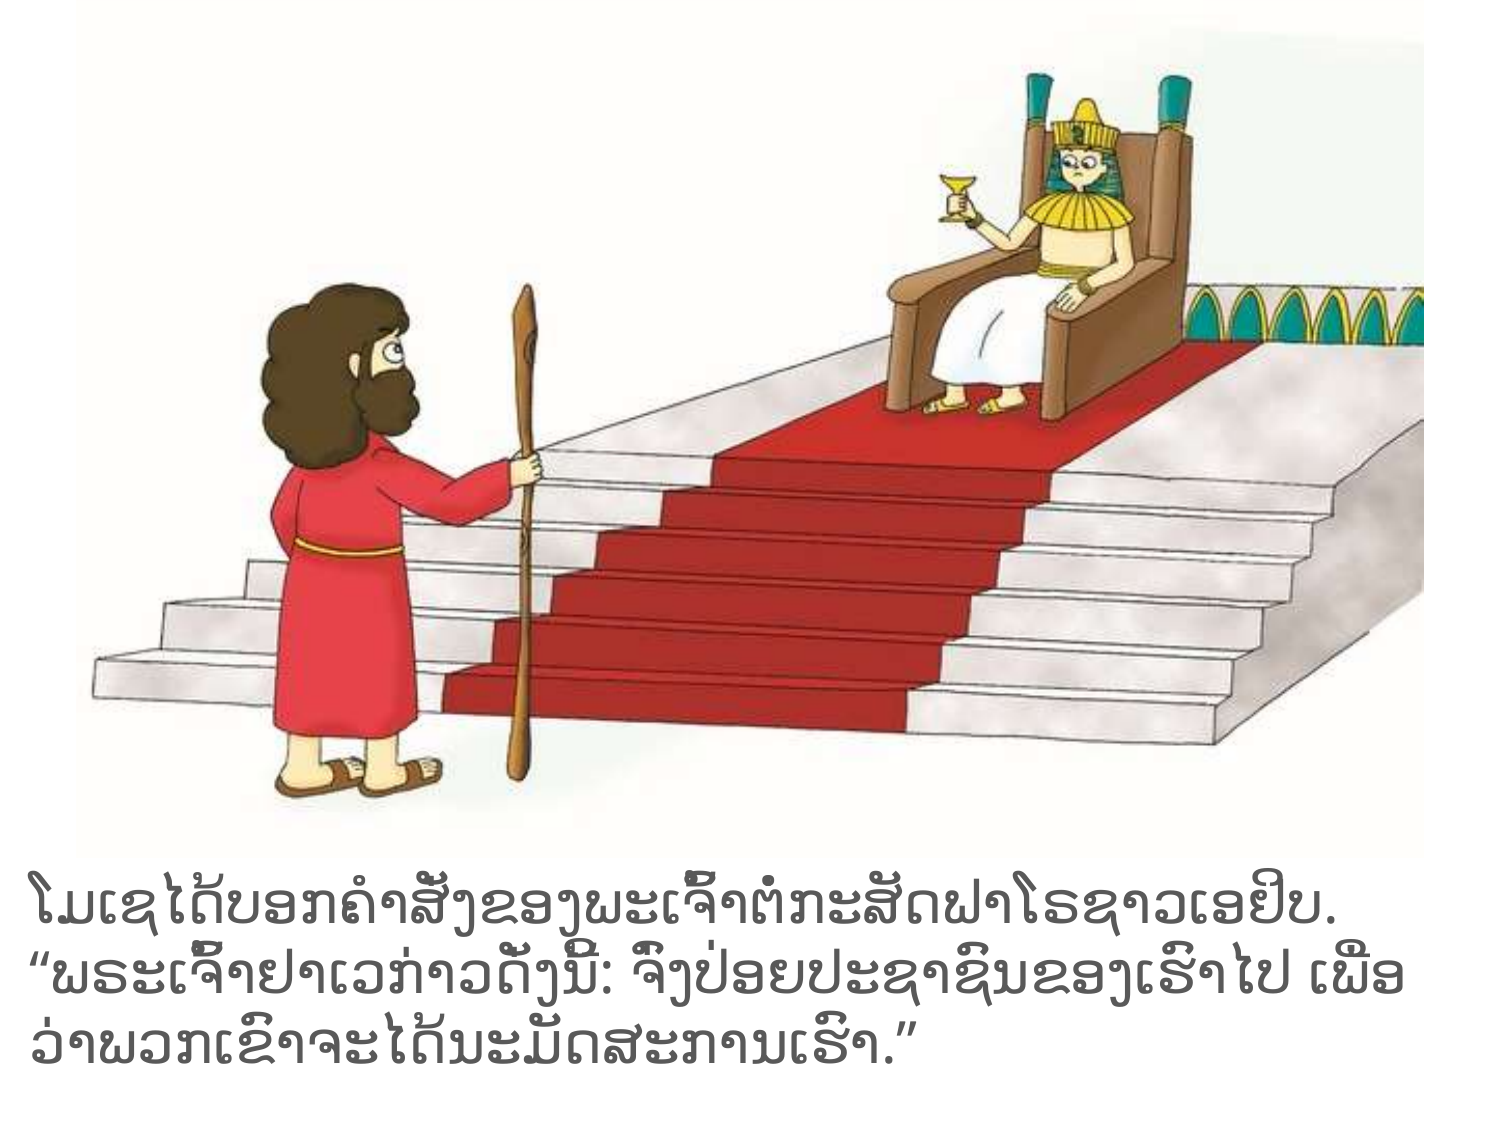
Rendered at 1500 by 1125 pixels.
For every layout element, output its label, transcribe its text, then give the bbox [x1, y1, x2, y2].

picture [76, 0, 1424, 858]
text_box ໂມເຊ​ໄດ້​ບອກ​ຄຳ​ສັ່ງ​ຂອງ​ພະເຈົ້າ​ຕໍ່​ກະສັດ​ຟາໂຣ​ຊາວ​ເອຢິບ. “ພຣະເຈົ້າຢາເວ​ກ່າວ​ດັ່ງນີ້: ຈົ່ງ​ປ່ອຍ​ປະຊາຊົນ​ຂອງ​ເຮົາ​ໄປ ເພື່ອ​ວ່າ​ພວກເຂົາ​ຈະ​ໄດ້​ນະມັດສະການ​ເຮົາ.” [14, 857, 1486, 1083]
